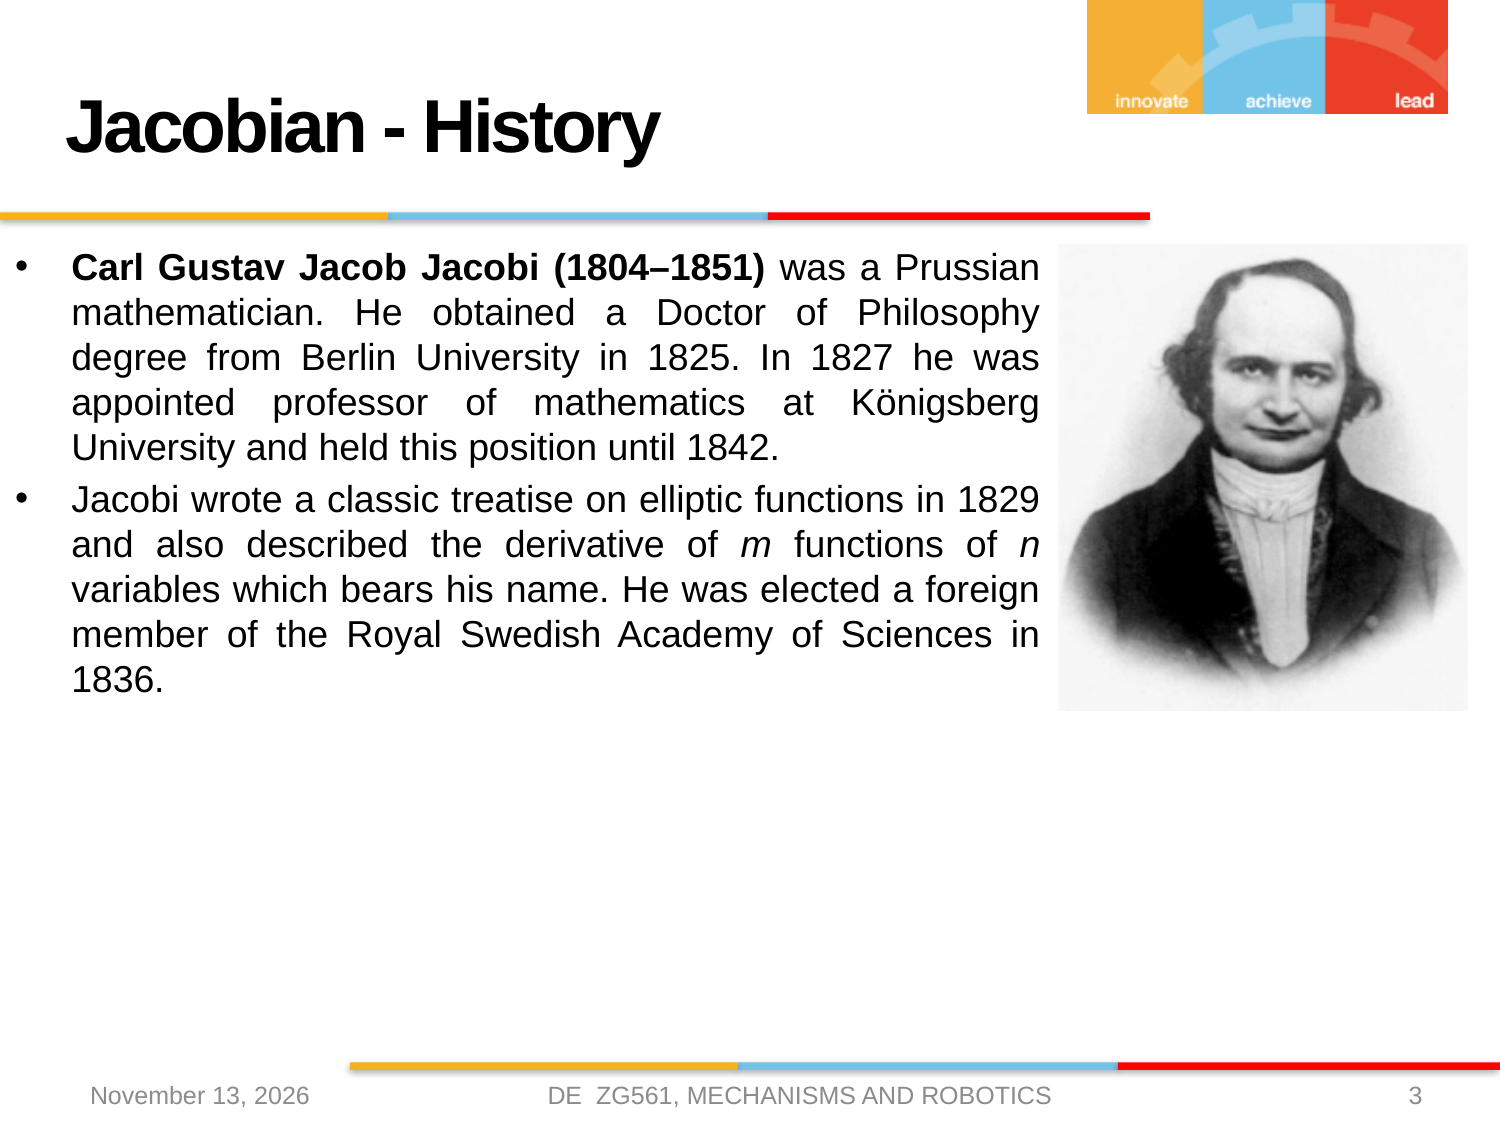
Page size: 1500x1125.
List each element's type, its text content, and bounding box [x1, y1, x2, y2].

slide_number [75, 1065, 425, 1125]
slide_number 3 [1088, 1065, 1438, 1125]
footer DE ZG561, MECHANISMS AND ROBOTICS [512, 1065, 1088, 1125]
title Jacobian - History [50, 45, 1448, 200]
picture [1054, 235, 1470, 711]
list Carl Gustav Jacob Jacobi (1804–1851) was a Prussian mathematician. He obtained a Doctor of Philosophy degree from Berlin University in 1825. In 1827 he was appointed professor of mathematics at Königsberg University and held this position until 1842. Jacobi wrote a classic treatise on elliptic functions in 1829 and also described the derivative of m functions of n variables which bears his name. He was elected a foreign member of the Royal Swedish Academy of Sciences in 1836. [0, 235, 1056, 1065]
picture [1087, 0, 1448, 45]
